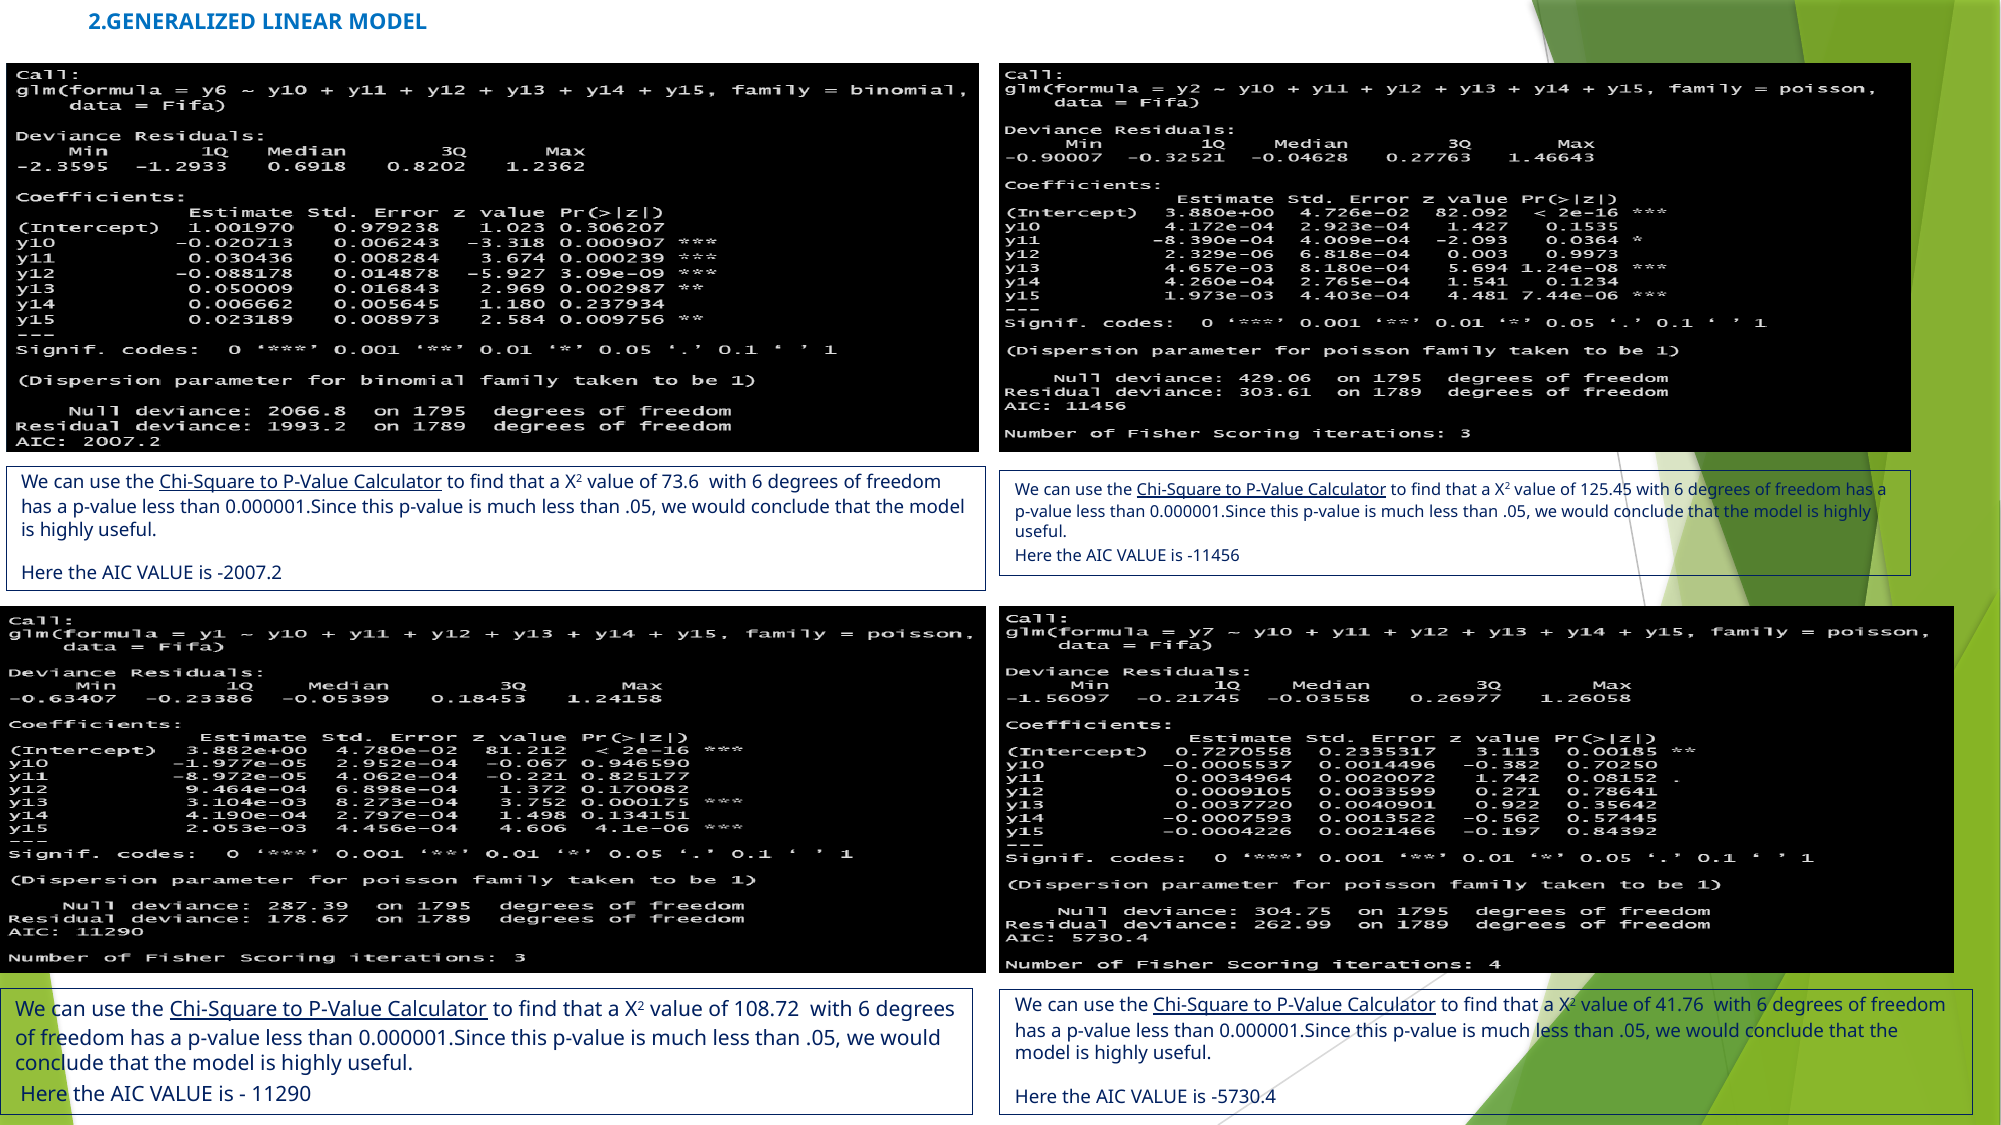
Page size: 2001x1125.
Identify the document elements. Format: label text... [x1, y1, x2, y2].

list We can use the Chi-Square to P-Value Calculator to find that a X2 value of 125.45 with 6 degrees of freedom has a p-value less than 0.000001.Since this p-value is much less than .05, we would conclude that the model is highly useful. Here the AIC VALUE is -11456 [999, 470, 1911, 576]
list We can use the Chi-Square to P-Value Calculator to find that a X2 value of 41.76 with 6 degrees of freedom has a p-value less than 0.000001.Since this p-value is much less than .05, we would conclude that the model is highly useful. Here the AIC VALUE is -5730.4 [999, 989, 1973, 1115]
list We can use the Chi-Square to P-Value Calculator to find that a X2 value of 108.72 with 6 degrees of freedom has a p-value less than 0.000001.Since this p-value is much less than .05, we would conclude that the model is highly useful. Here the AIC VALUE is - 11290 [0, 988, 973, 1115]
list We can use the Chi-Square to P-Value Calculator to find that a X2 value of 73.6 with 6 degrees of freedom has a p-value less than 0.000001.Since this p-value is much less than .05, we would conclude that the model is highly useful. Here the AIC VALUE is -2007.2 [6, 466, 986, 591]
picture [999, 605, 1955, 974]
picture [0, 605, 986, 974]
picture [5, 62, 979, 452]
picture [999, 62, 1912, 452]
title 2.Generalized Linear Model [73, 0, 1484, 64]
